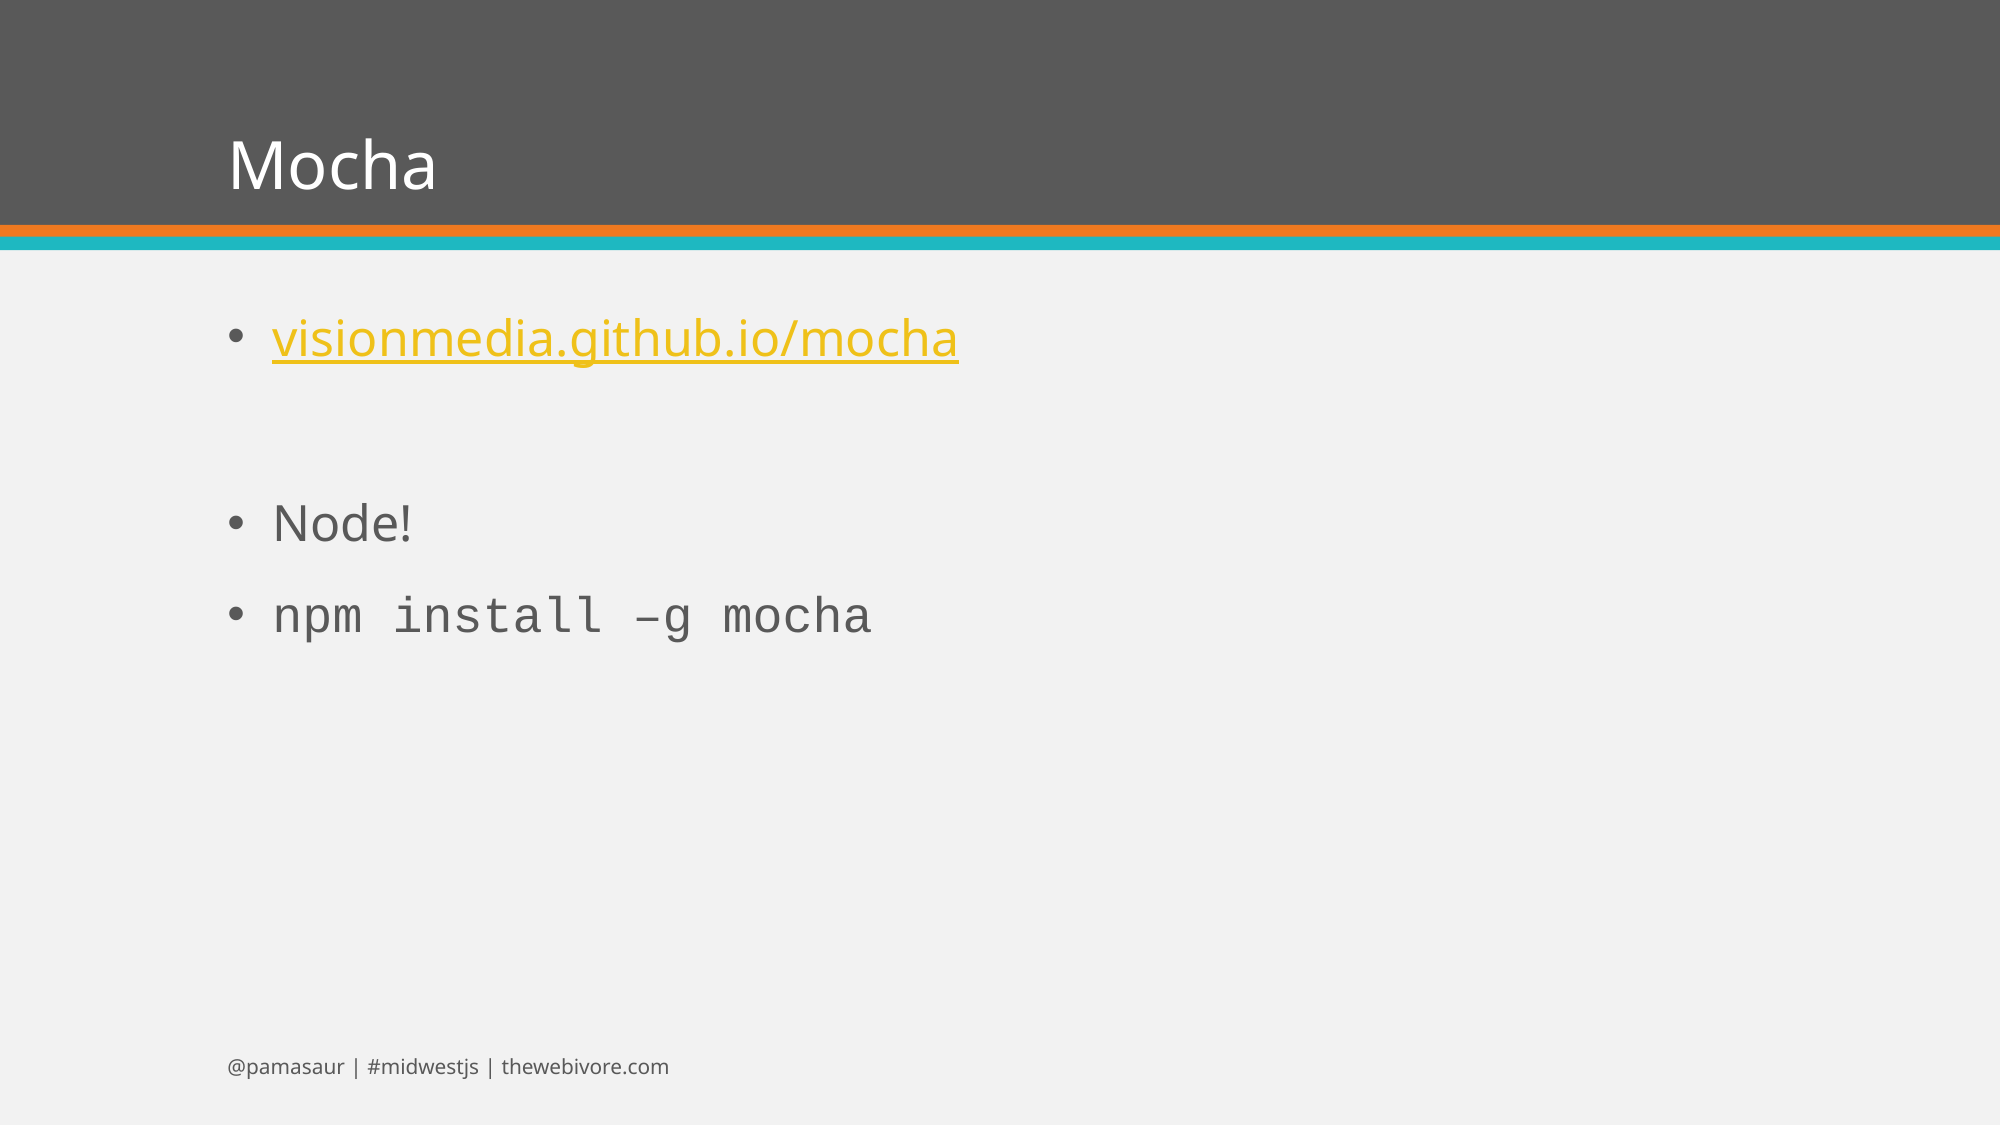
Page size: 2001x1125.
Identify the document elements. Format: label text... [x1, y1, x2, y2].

list visionmedia.github.io/mocha Node! npm install –g mocha [212, 299, 1788, 1013]
footer @pamasaur | #midwestjs | thewebivore.com [212, 1045, 1237, 1091]
title Mocha [212, 41, 1788, 212]
